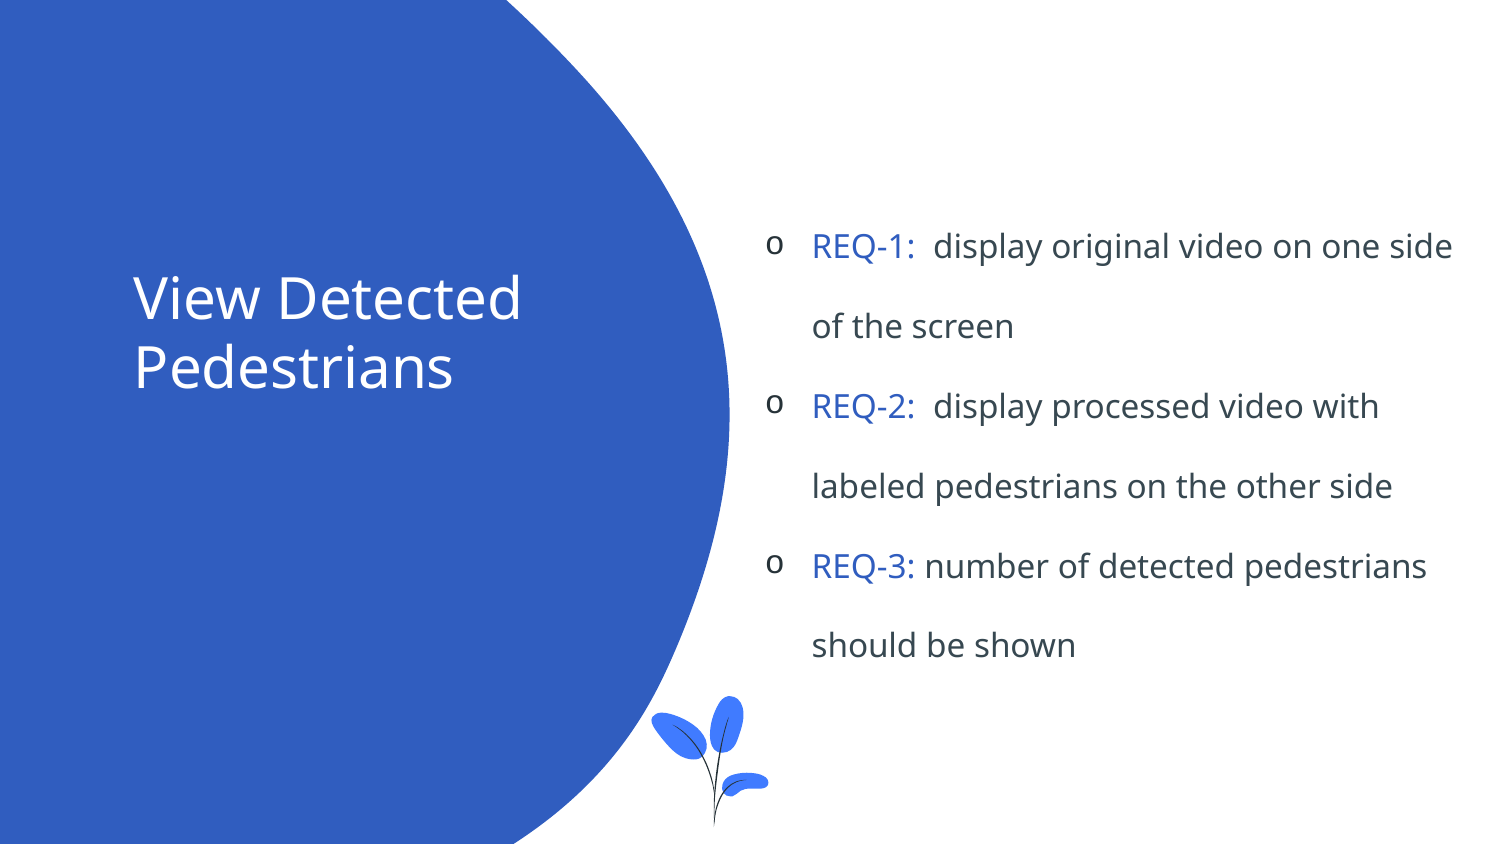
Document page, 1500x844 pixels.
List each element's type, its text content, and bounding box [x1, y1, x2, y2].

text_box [649, 695, 770, 828]
title View Detected Pedestrians [118, 259, 605, 402]
text_box REQ-1: display original video on one side of the screen REQ-2: display processed video with labeled pedestrians on the other side REQ-3: number of detected pedestrians should be shown [750, 178, 1470, 672]
